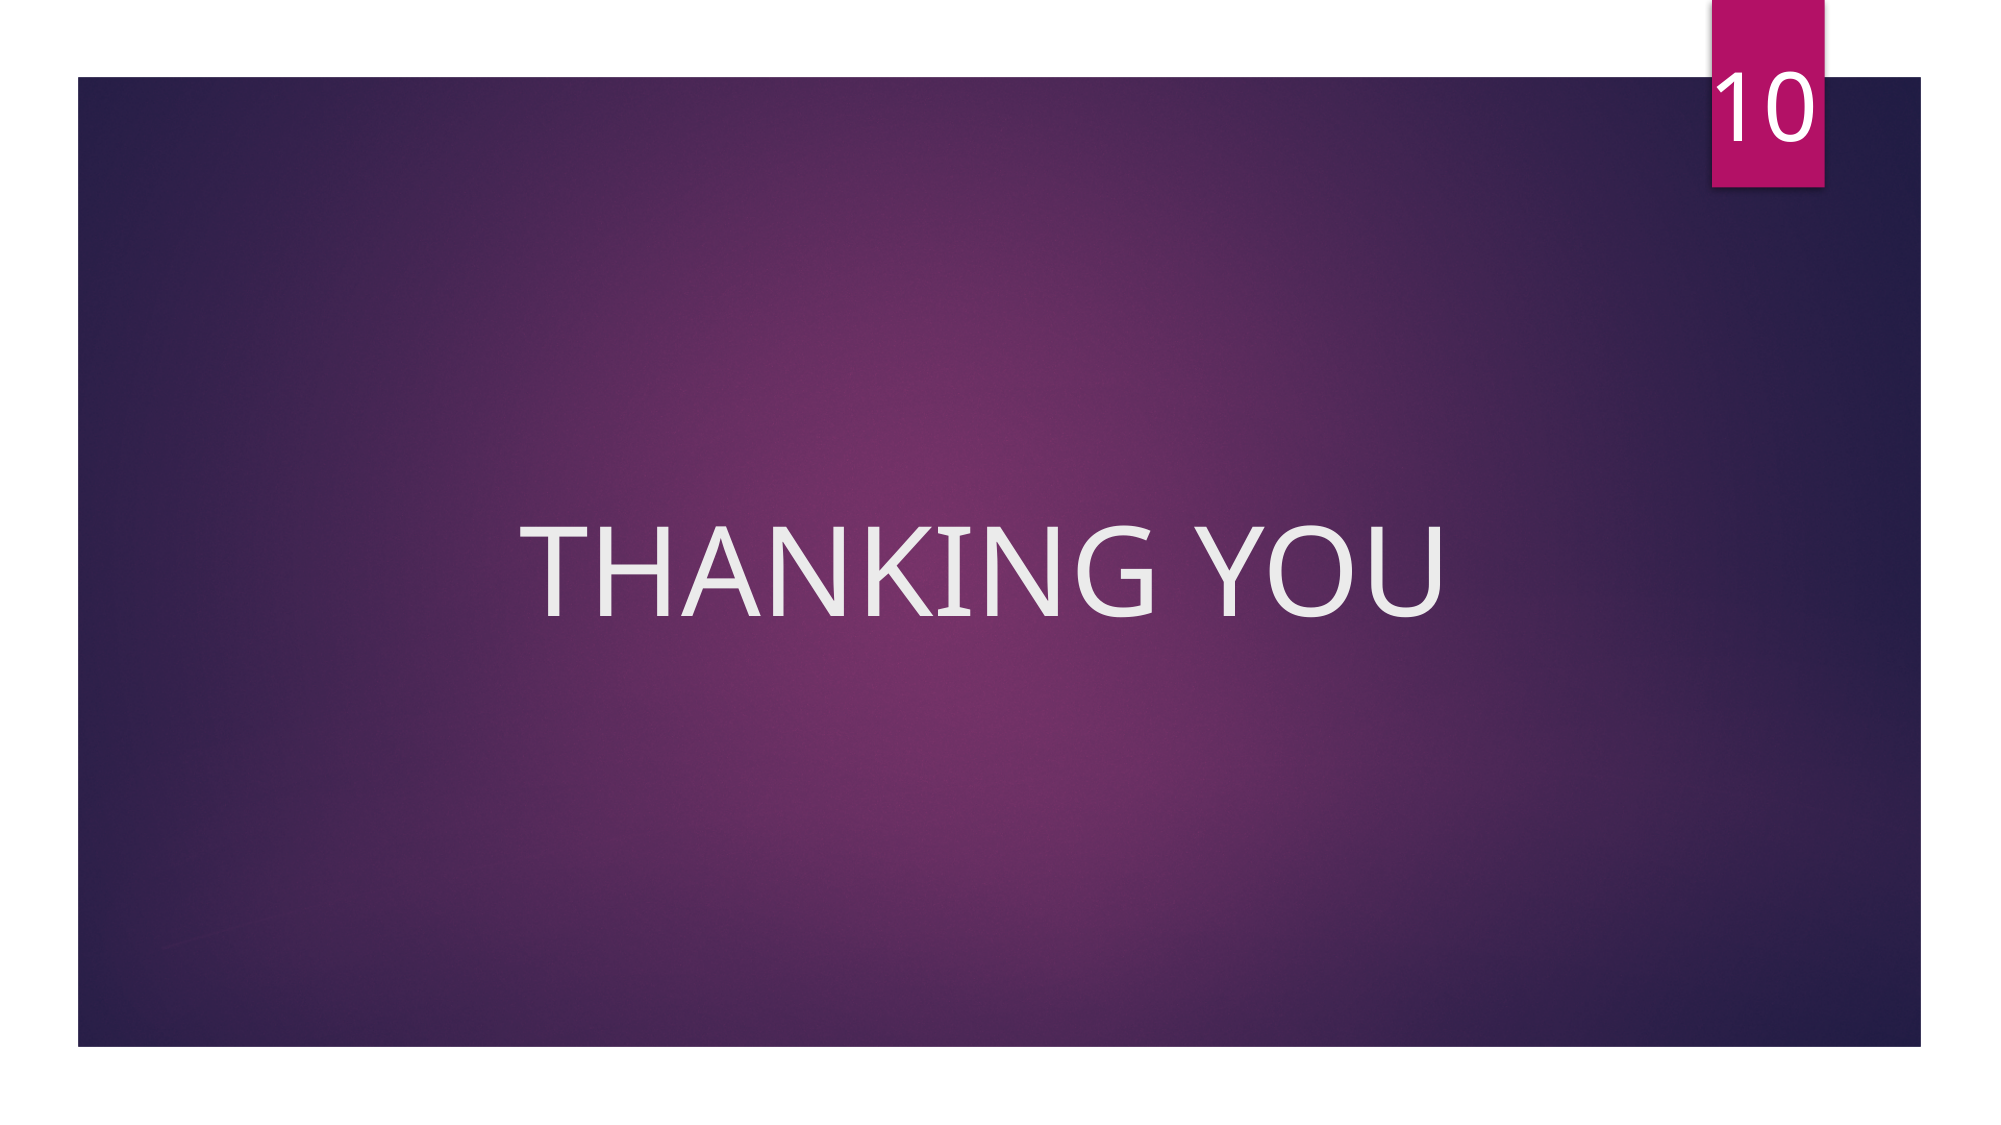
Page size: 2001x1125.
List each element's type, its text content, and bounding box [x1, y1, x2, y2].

text_box [1719, 13, 1848, 240]
text_box 10 [1693, 37, 1839, 265]
title THANKING YOU [504, 450, 1519, 649]
